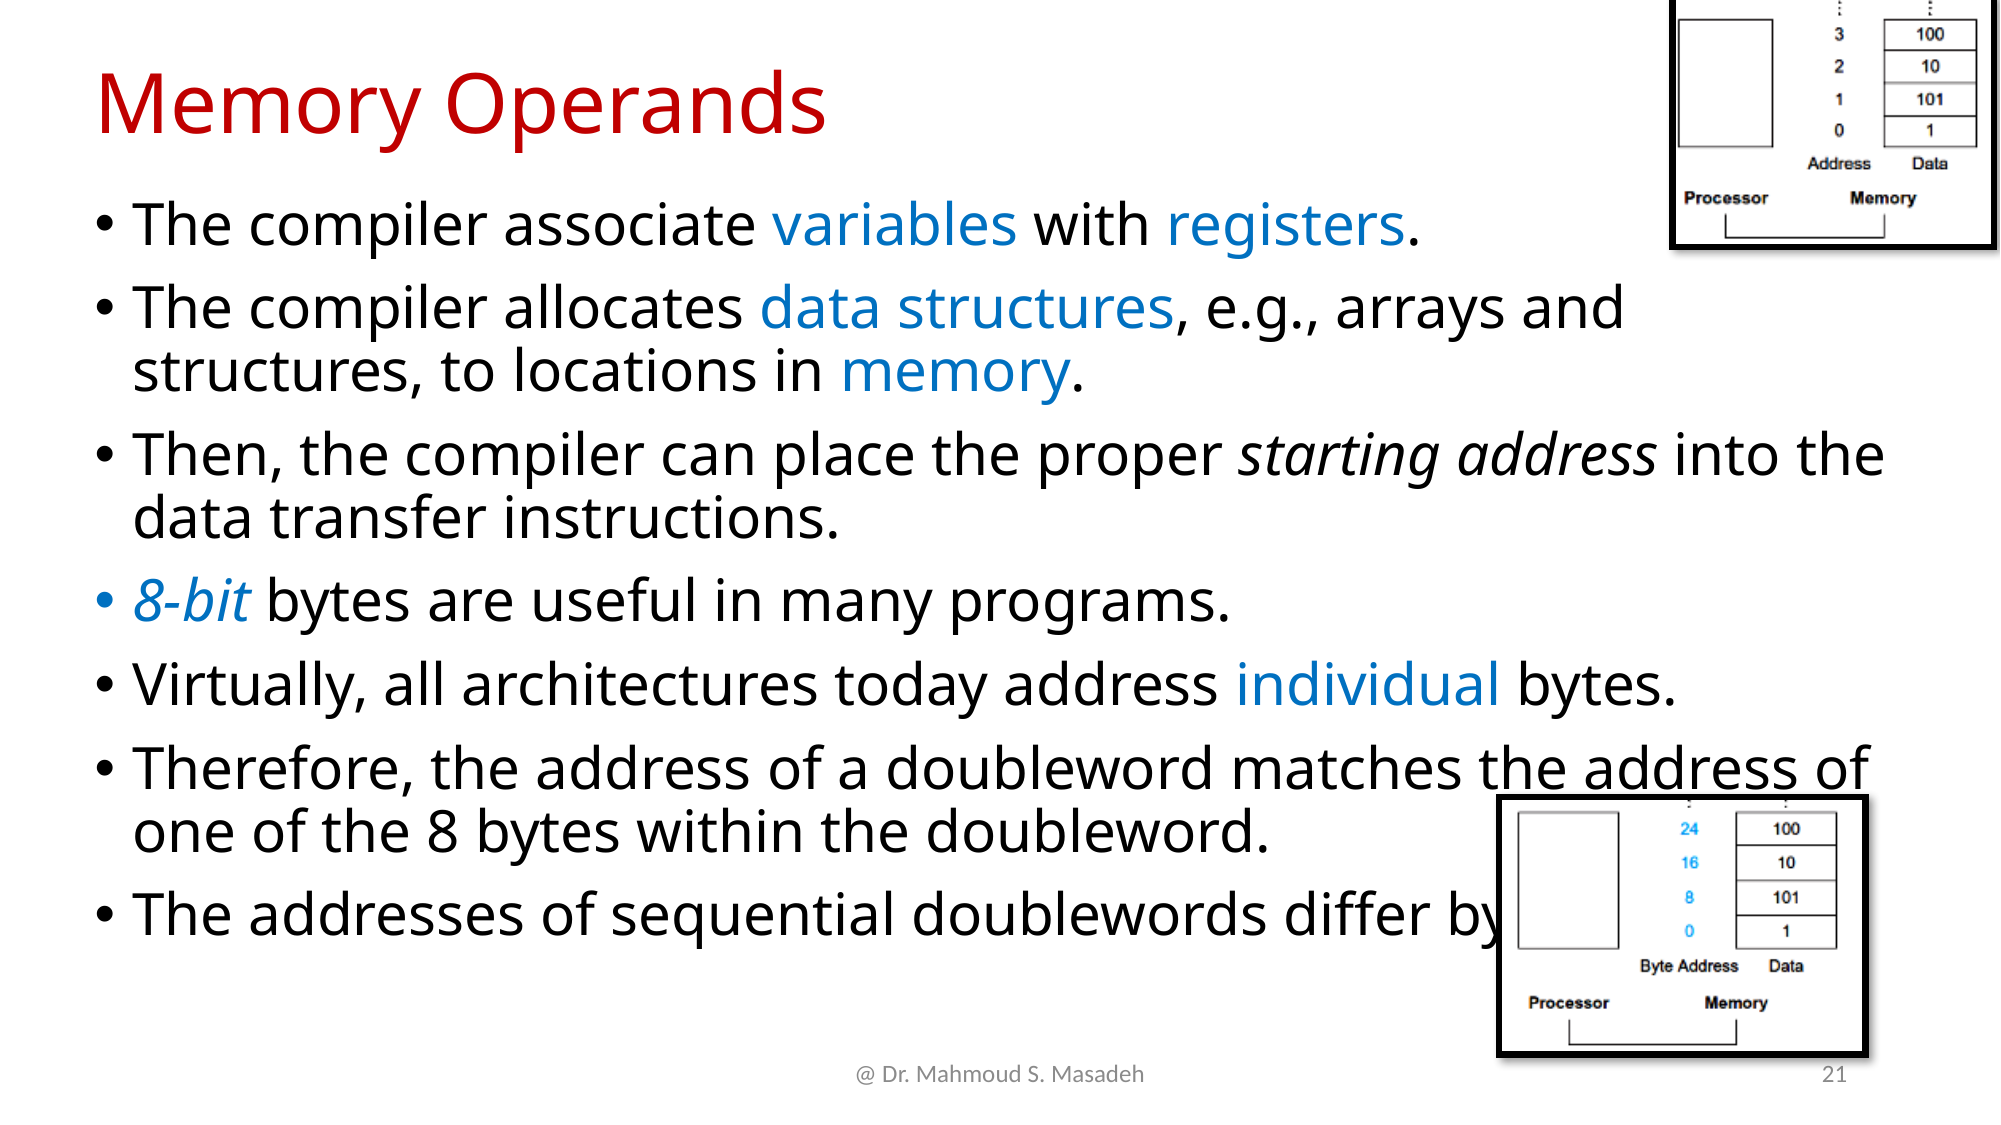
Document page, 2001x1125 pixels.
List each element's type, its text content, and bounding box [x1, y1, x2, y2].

picture [1675, 0, 1991, 244]
slide_number 21 [1412, 1042, 1863, 1103]
footer @ Dr. Mahmoud S. Masadeh [662, 1042, 1338, 1103]
title Memory Operands [79, 59, 1668, 154]
picture [1502, 800, 1863, 1052]
list The compiler associate variables with registers. The compiler allocates data structures, e.g., arrays and structures, to locations in memory. Then, the compiler can place the proper starting address into the data transfer instructions. 8-bit bytes are useful in many programs. Virtually, all architectures today address individual bytes. Therefore, the address of a doubleword matches the address of one of the 8 bytes within the doubleword. The addresses of sequential doublewords differ by 8. [79, 187, 1929, 1052]
